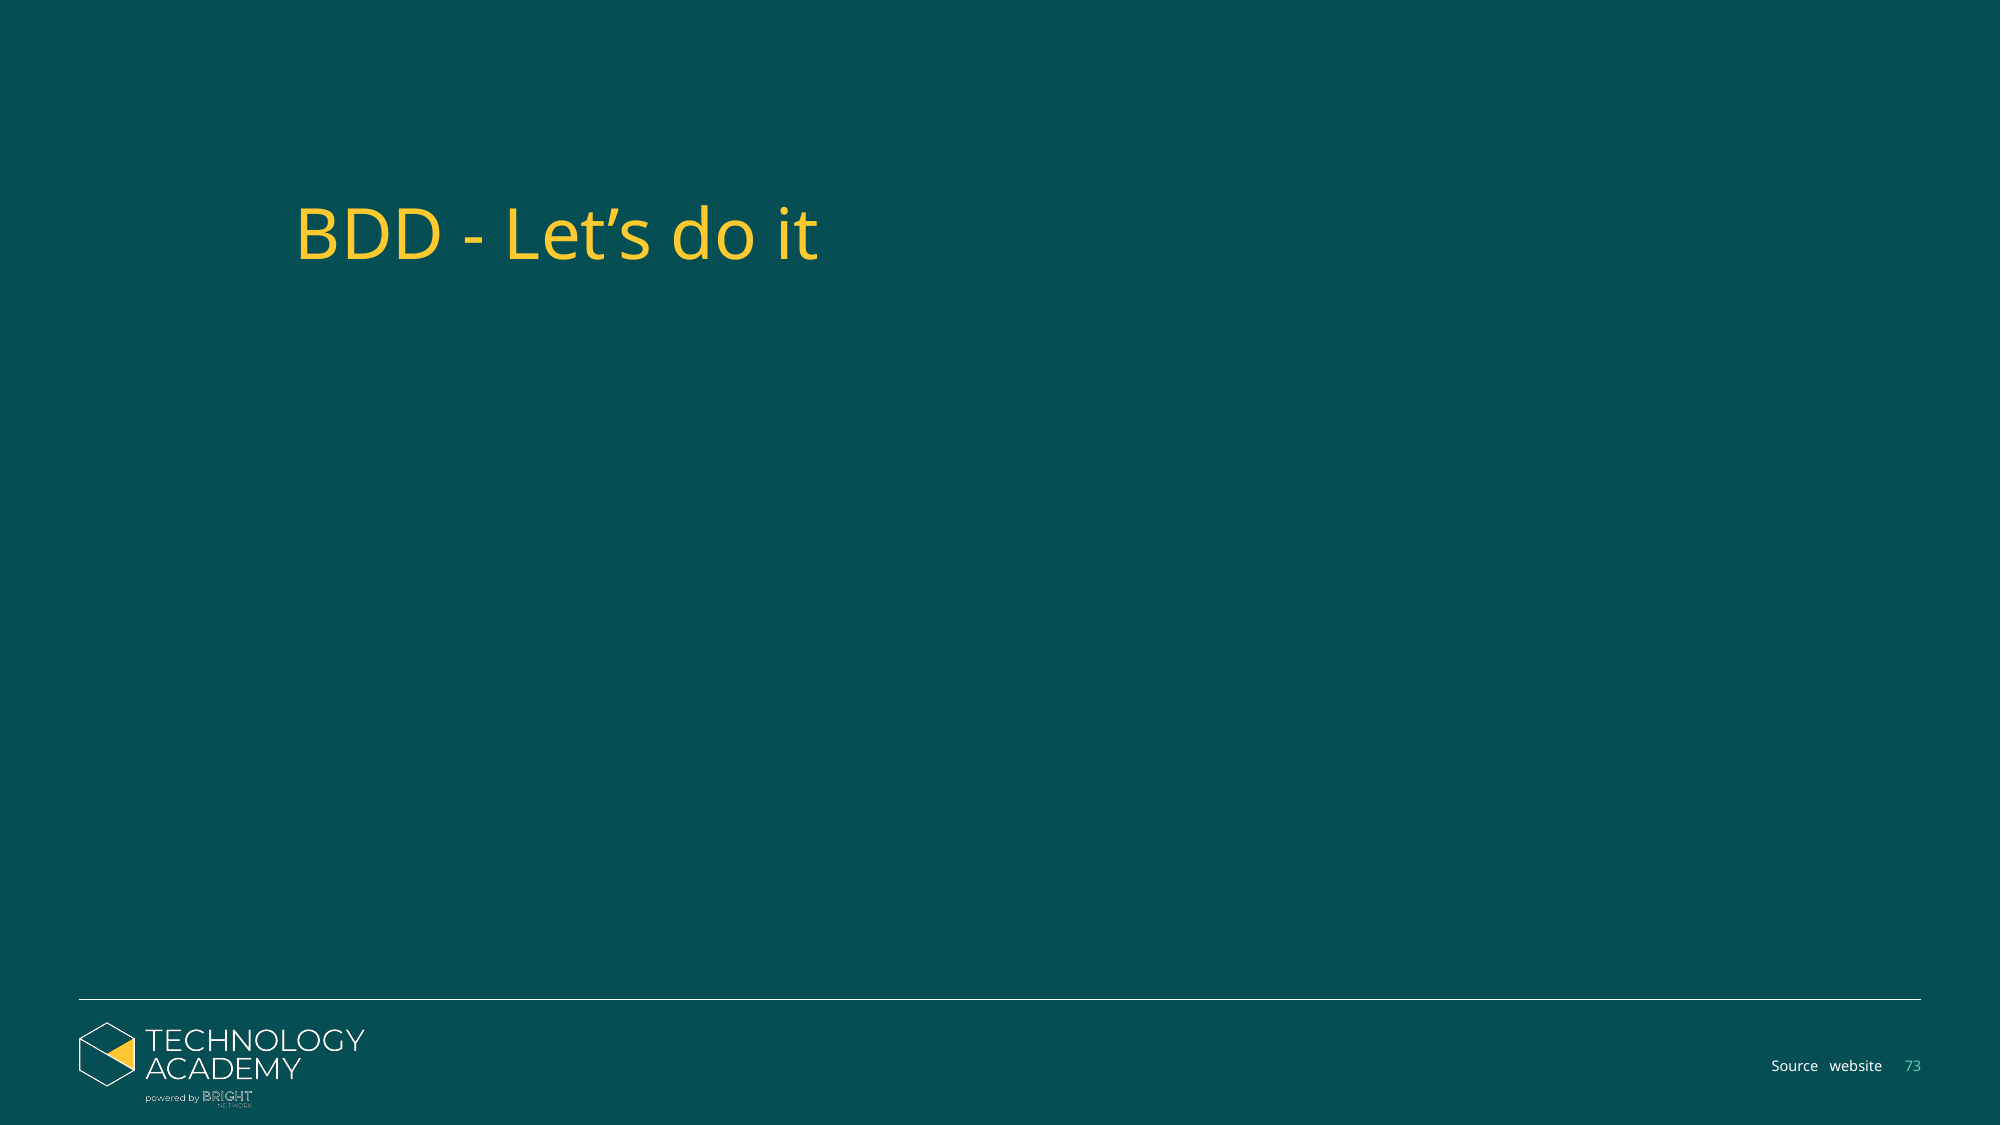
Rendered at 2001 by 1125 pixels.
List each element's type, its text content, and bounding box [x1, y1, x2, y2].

slide_number ‹#› [1882, 1049, 1922, 1084]
picture [79, 1022, 365, 1108]
title BDD - Let’s do it [295, 198, 1684, 277]
